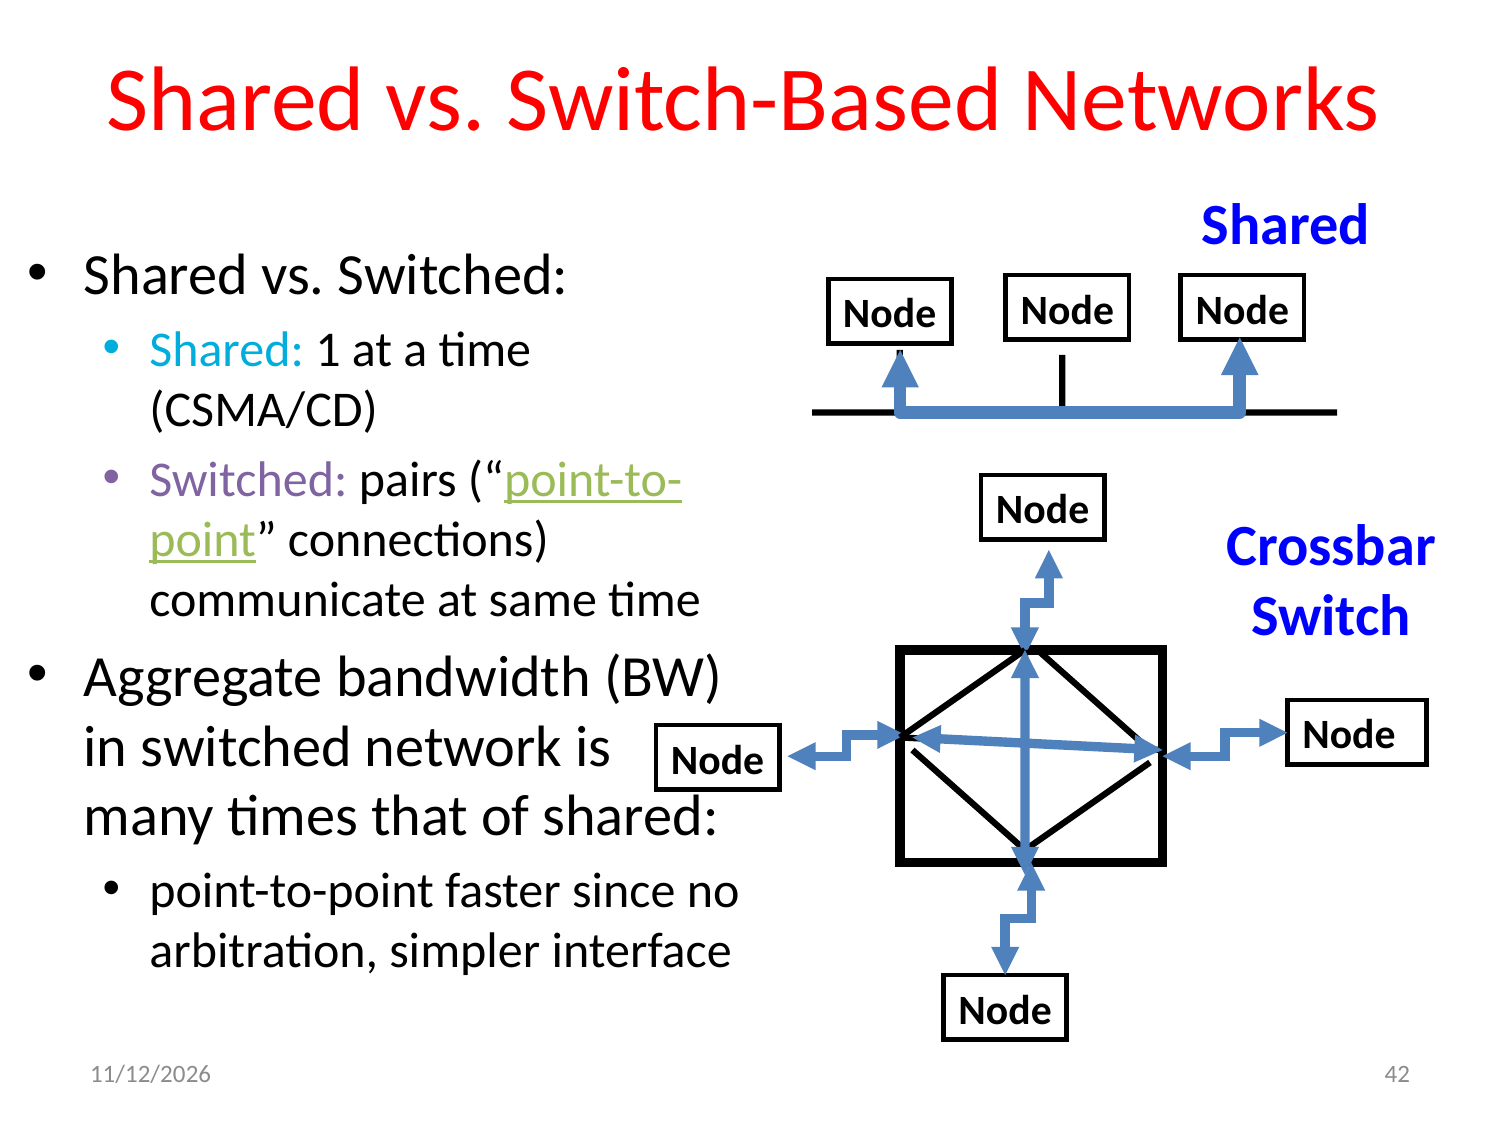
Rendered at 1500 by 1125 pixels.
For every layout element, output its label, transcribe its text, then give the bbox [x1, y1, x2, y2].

list Shared vs. Switched: Shared: 1 at a time (CSMA/CD) Switched: pairs (“point-to-point” connections) communicate at same time Aggregate bandwidth (BW) in switched network is many times that of shared: point-to-point faster since no arbitration, simpler interface [12, 228, 781, 1101]
slide_number 42 [1074, 1050, 1425, 1103]
title Shared vs. Switch-Based Networks [62, 24, 1425, 163]
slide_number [75, 1042, 425, 1103]
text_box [811, 178, 1401, 413]
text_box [649, 474, 1488, 1041]
